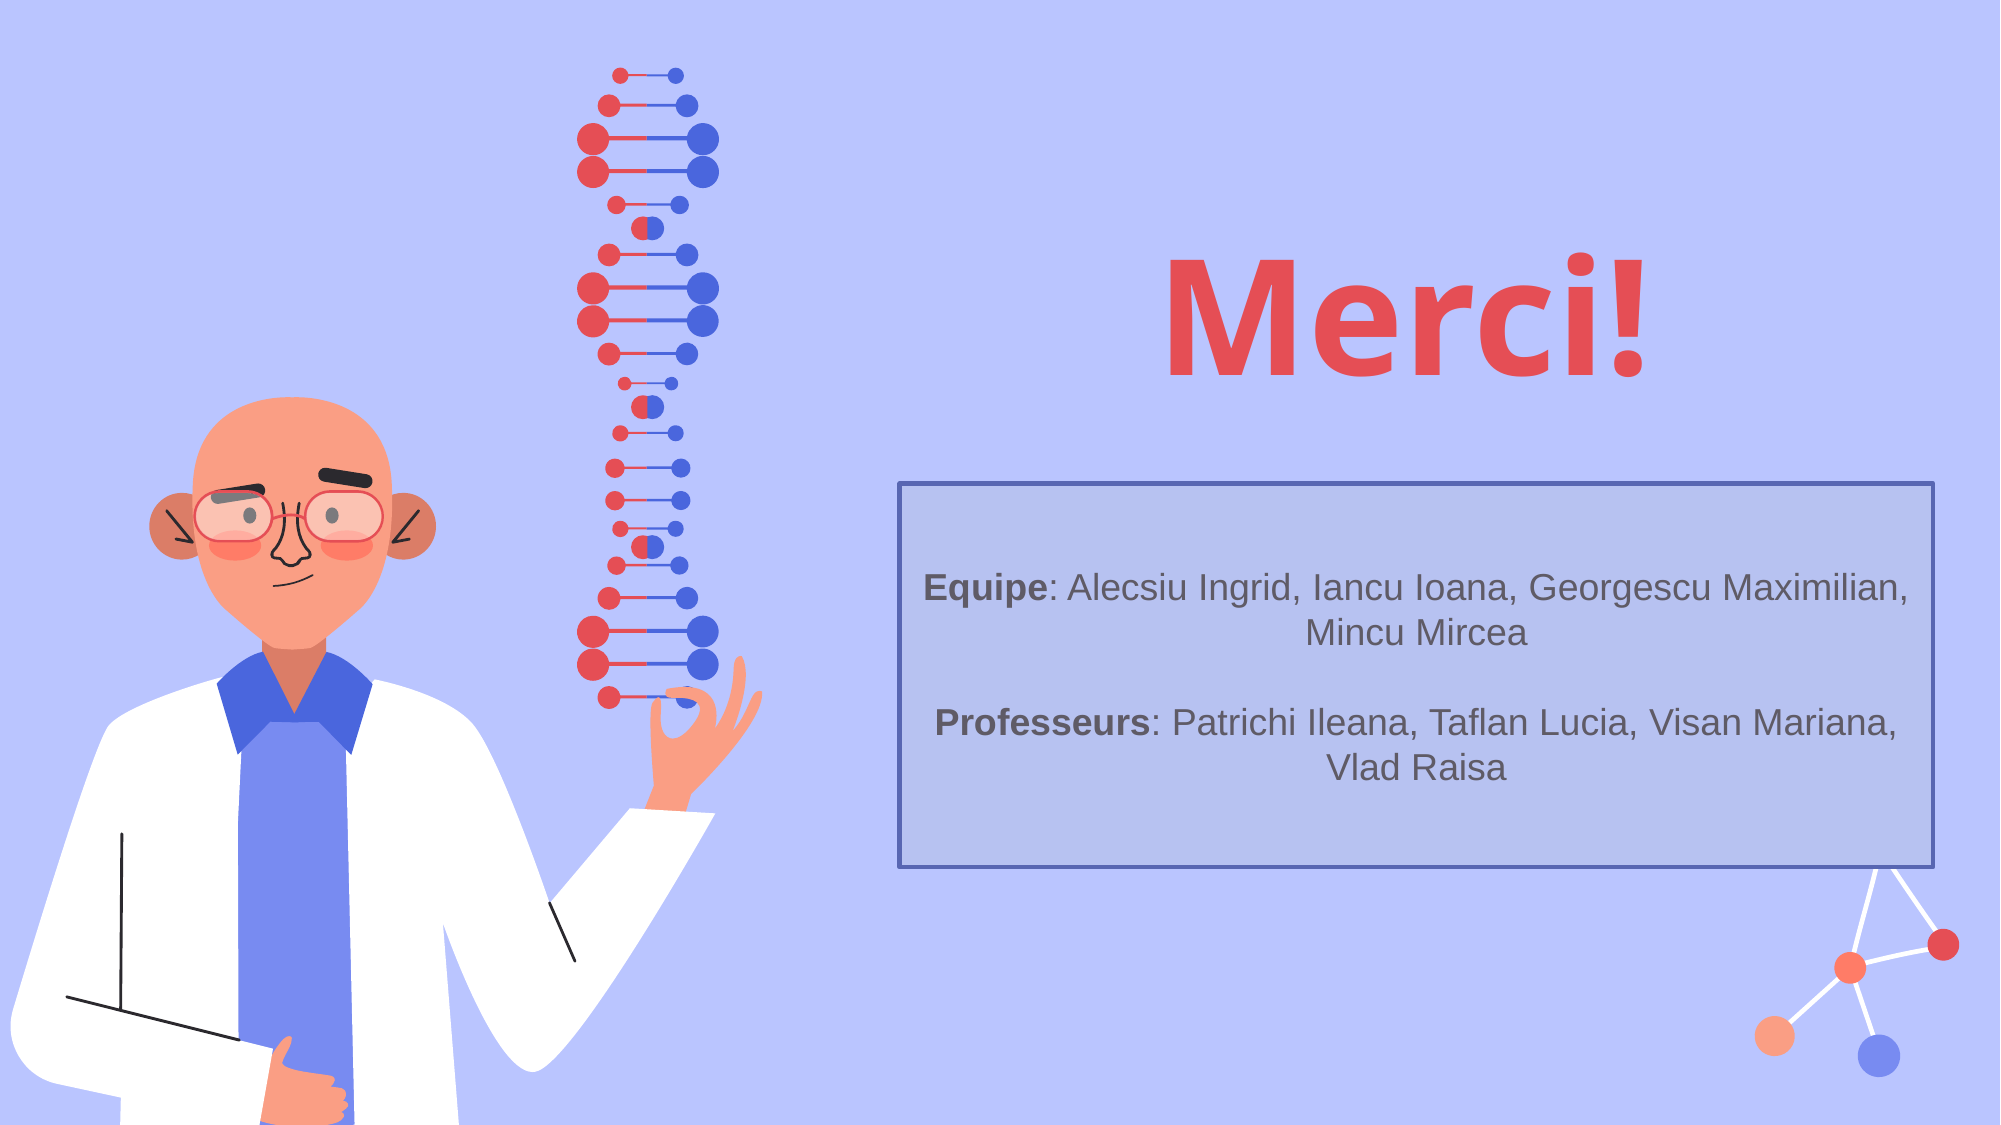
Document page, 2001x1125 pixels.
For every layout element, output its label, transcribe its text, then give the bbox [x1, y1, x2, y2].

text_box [2, 67, 766, 1125]
title Merci! [859, 172, 1672, 475]
text_box Equipe: Alecsiu Ingrid, Iancu Ioana, Georgescu Maximilian, Mincu Mircea Professeurs: Patrichi Ileana, Taflan Lucia, Visan Mariana, Vlad Raisa [897, 481, 1935, 869]
